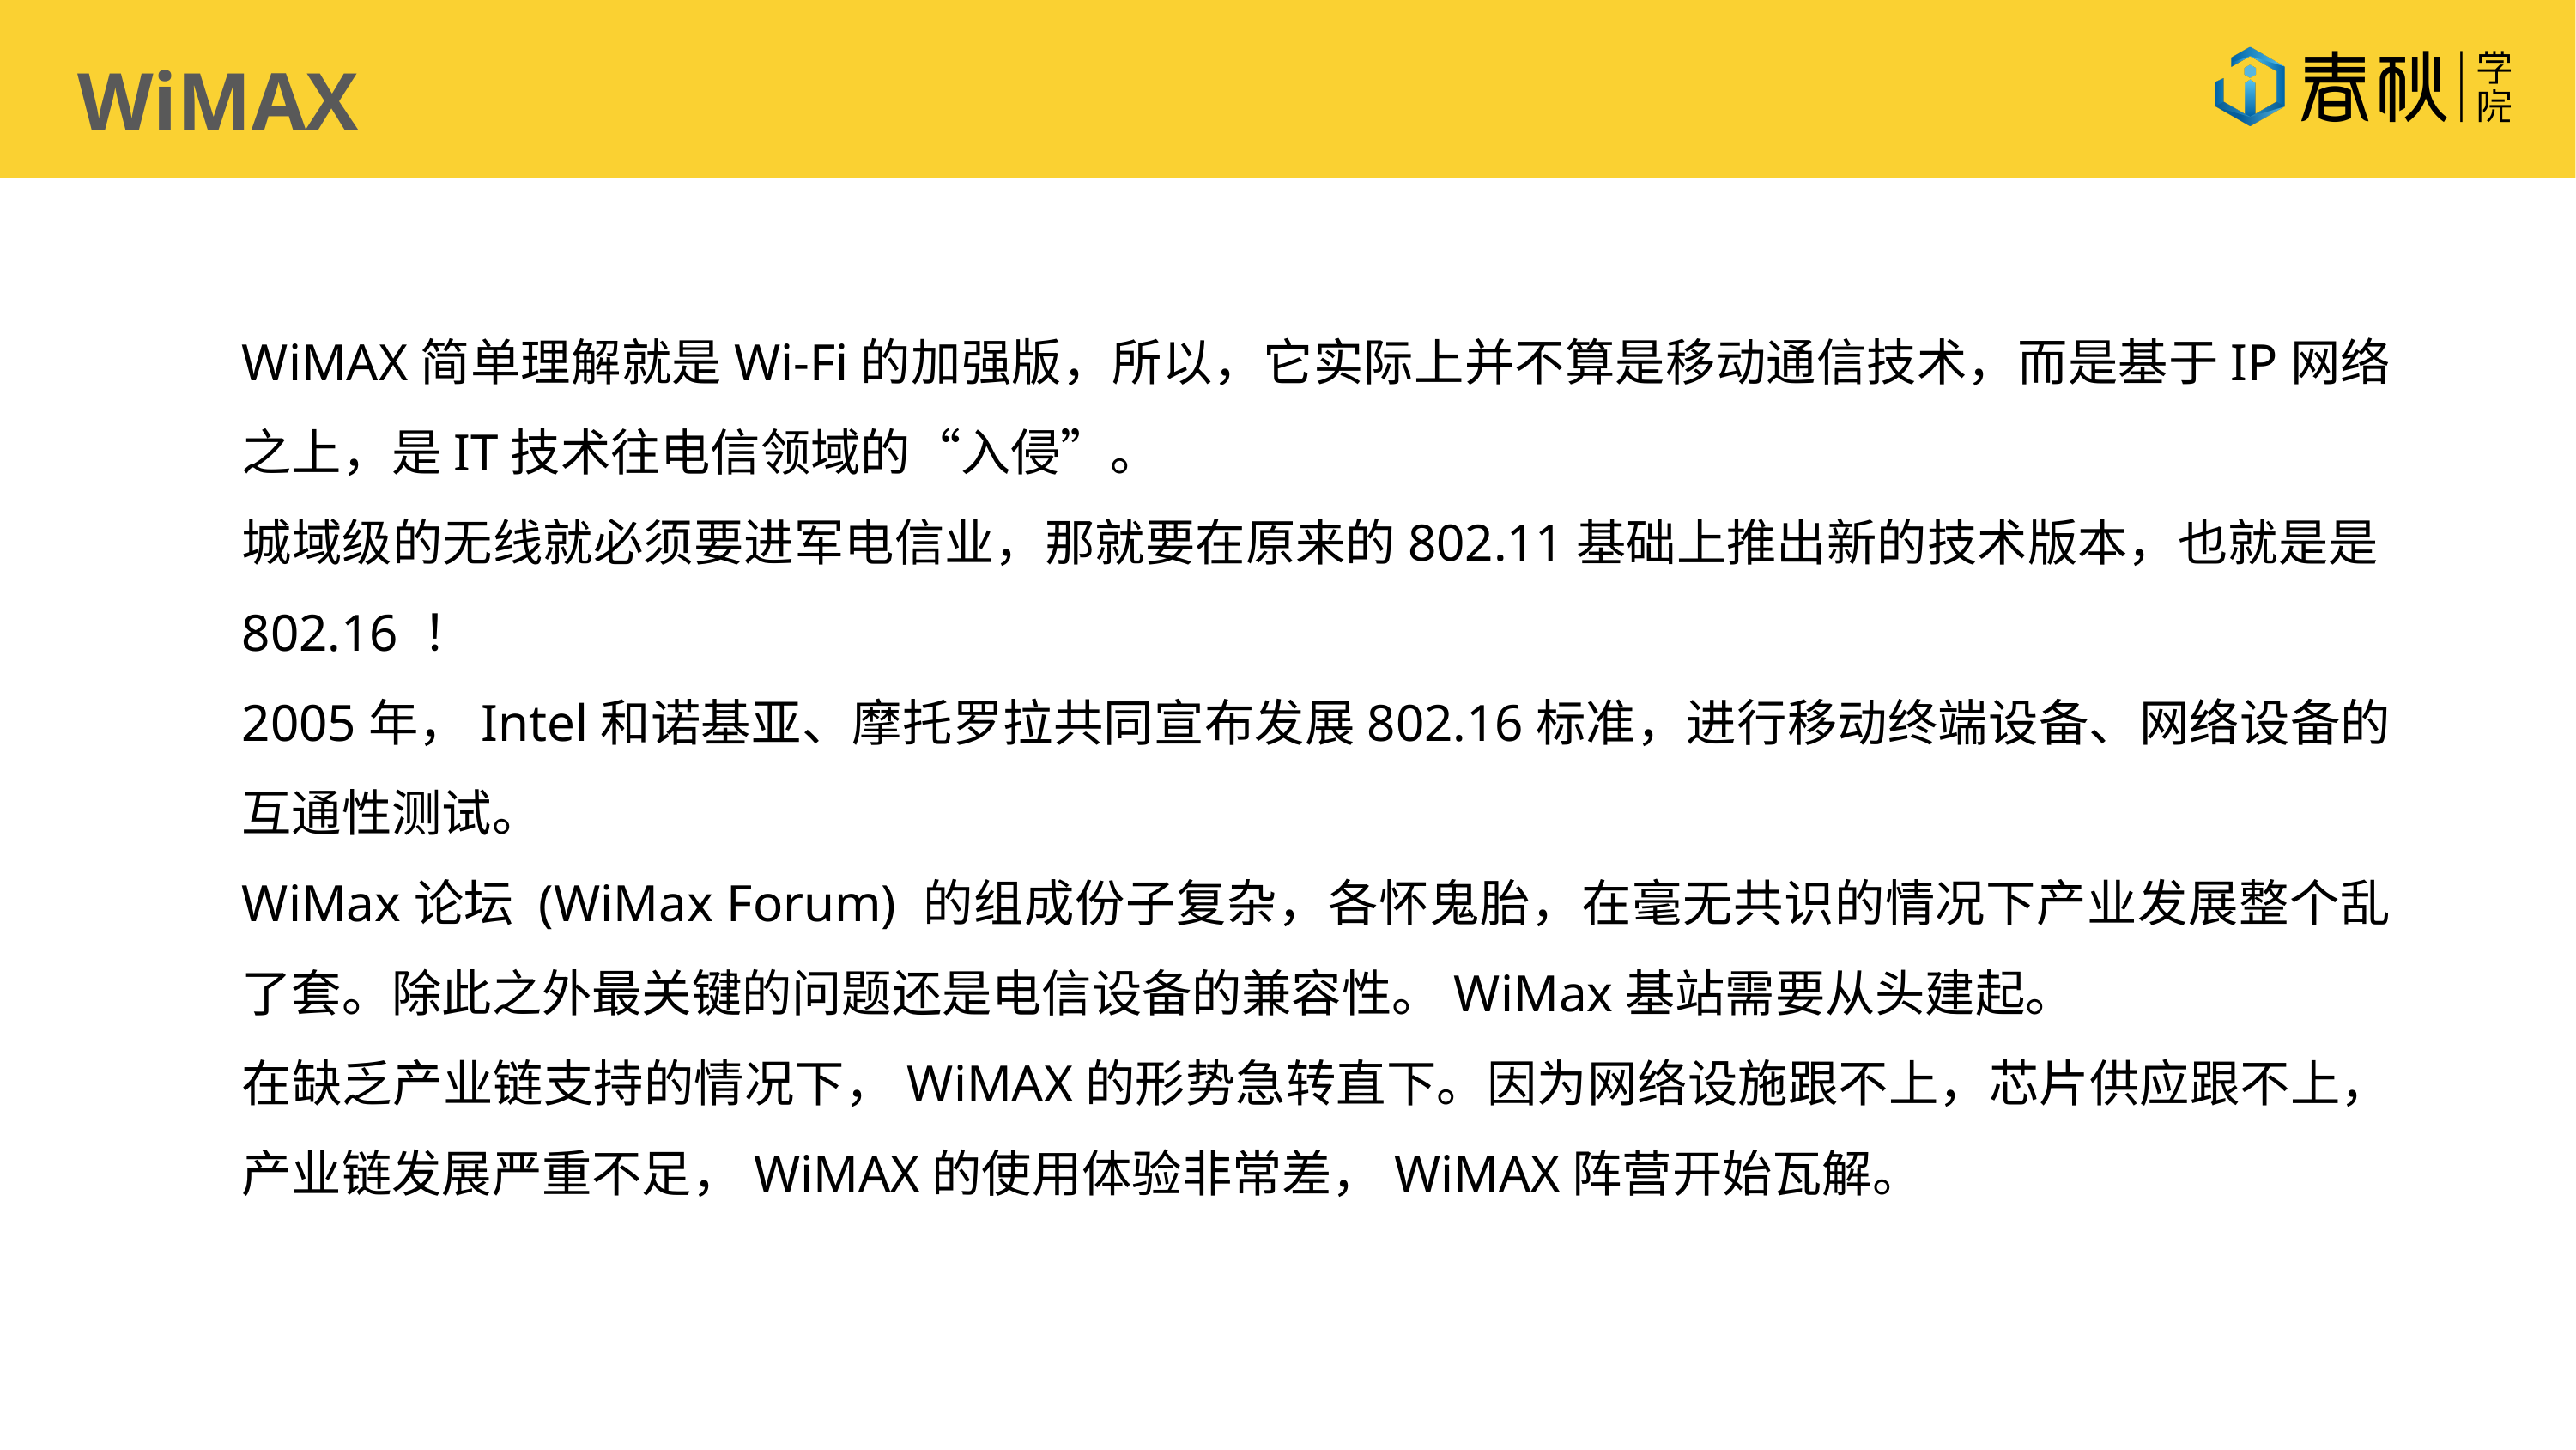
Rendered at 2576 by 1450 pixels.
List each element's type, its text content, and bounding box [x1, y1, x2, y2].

list WiMAX [64, 45, 1112, 137]
picture [0, 0, 2576, 263]
text_box WiMAX简单理解就是Wi-Fi的加强版，所以，它实际上并不算是移动通信技术，而是基于IP网络之上，是IT技术往电信领域的“入侵”。 城域级的无线就必须要进军电信业，那就要在原来的802.11基础上推出新的技术版本，也就是是802.16 ！ 2005年，Intel和诺基亚、摩托罗拉共同宣布发展802.16标准，进行移动终端设备、网络设备的互通性测试。 WiMax论坛 (WiMax Forum) 的组成份子复杂，各怀鬼胎，在毫无共识的情况下产业发展整个乱了套。除此之外最关键的问题还是电信设备的兼容性。WiMax基站需要从头建起。 在缺乏产业链支持的情况下，WiMAX的形势急转直下。因为网络设施跟不上，芯片供应跟不上，产业链发展严重不足，WiMAX的使用体验非常差，WiMAX阵营开始瓦解。 [229, 294, 2403, 1209]
